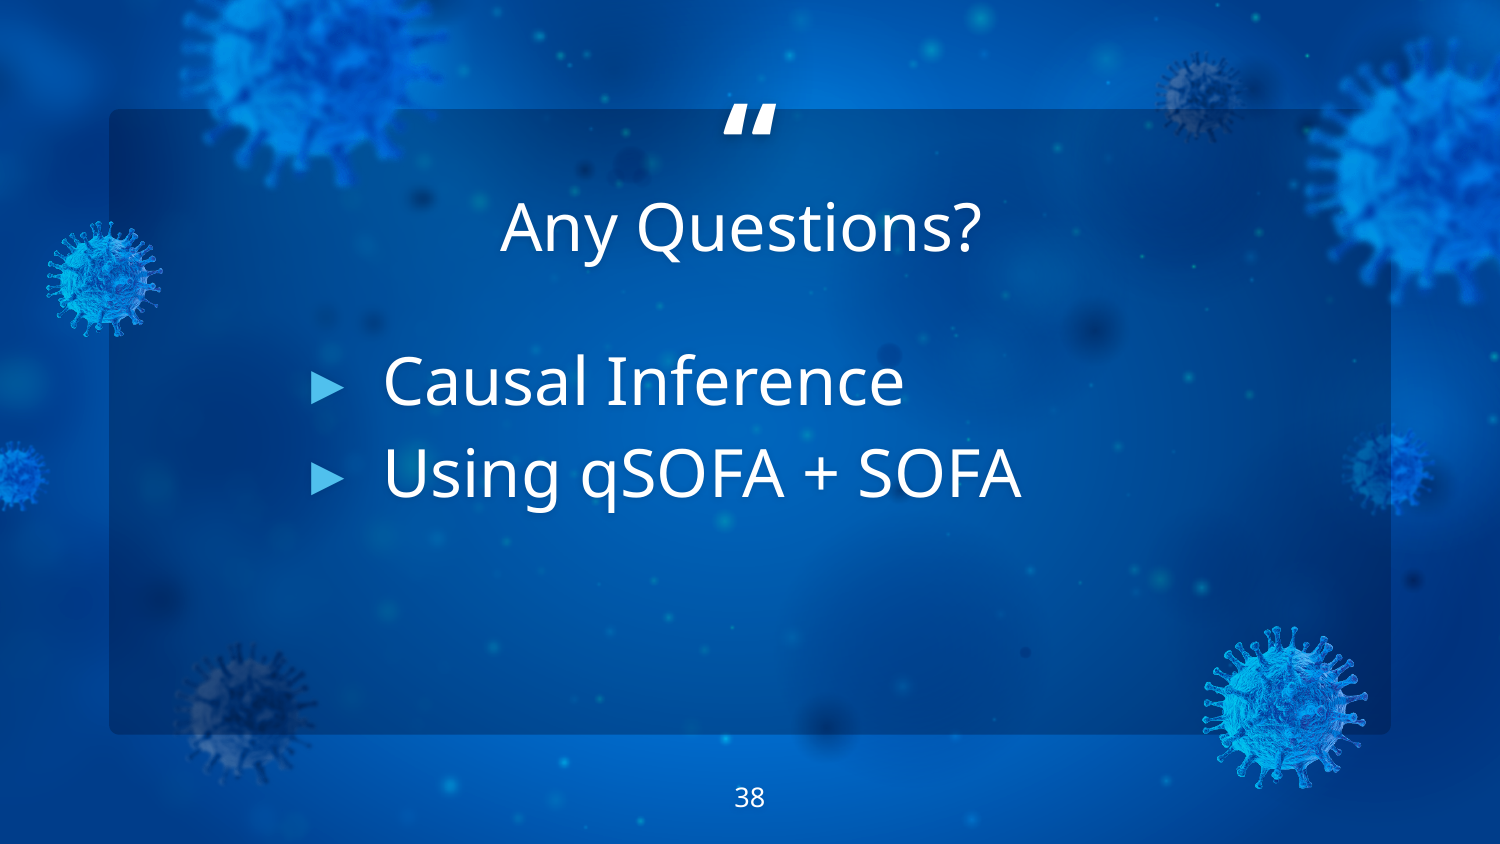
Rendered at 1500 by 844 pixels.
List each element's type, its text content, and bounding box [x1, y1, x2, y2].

list Any Questions? [211, 139, 1289, 311]
picture [0, 0, 1500, 844]
slide_number ‹#› [705, 766, 795, 832]
list Causal Inference Using qSOFA + SOFA [307, 327, 1193, 669]
